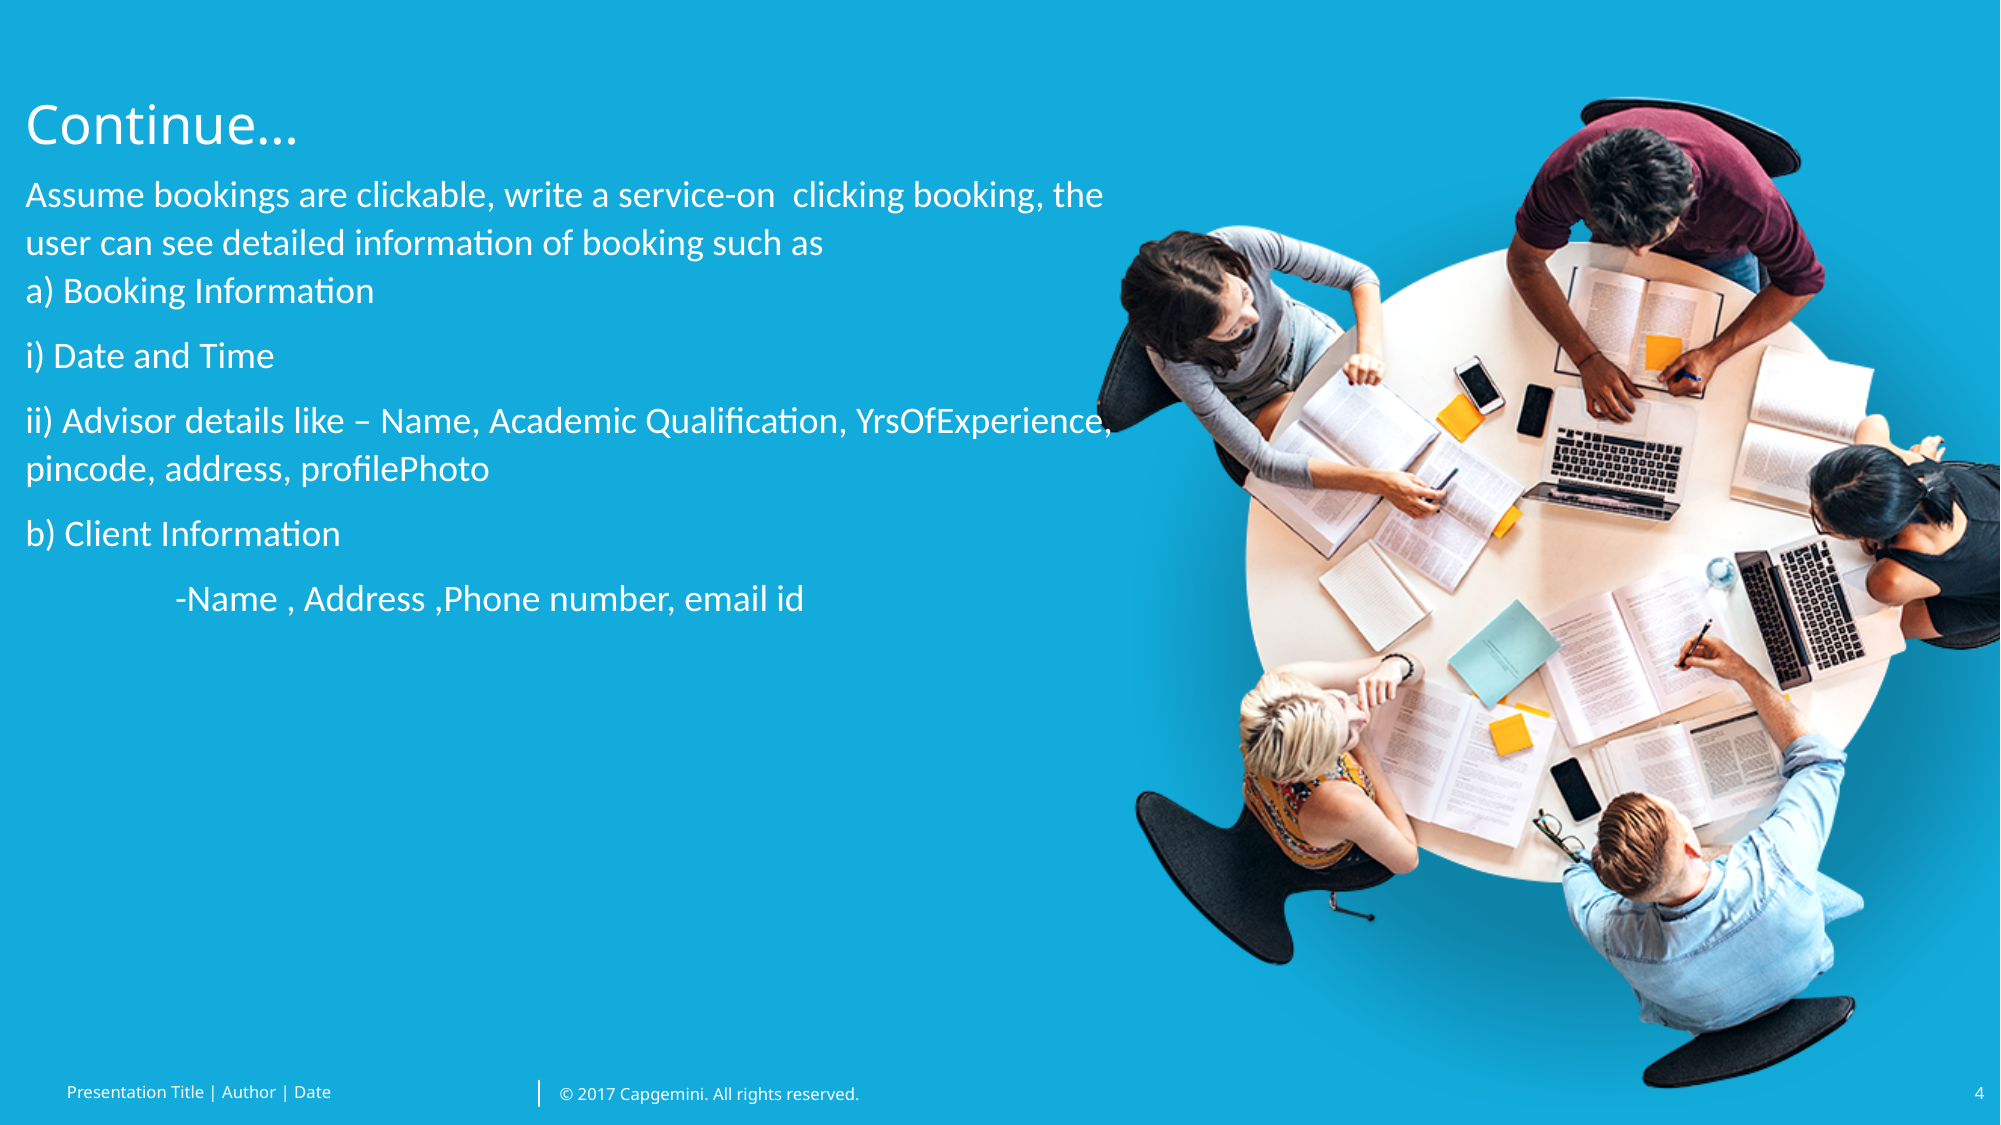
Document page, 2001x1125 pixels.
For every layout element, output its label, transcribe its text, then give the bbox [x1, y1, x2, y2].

picture [697, 0, 2000, 1125]
title Continue… [25, 15, 1674, 157]
list Assume bookings are clickable, write a service-on clicking booking, the user can see detailed information of booking such as a) Booking Information i) Date and Time ii) Advisor details like – Name, Academic Qualification, YrsOfExperience, pincode, address, profilePhoto b) Client Information -Name , Address ,Phone number, email id [25, 167, 1120, 1066]
